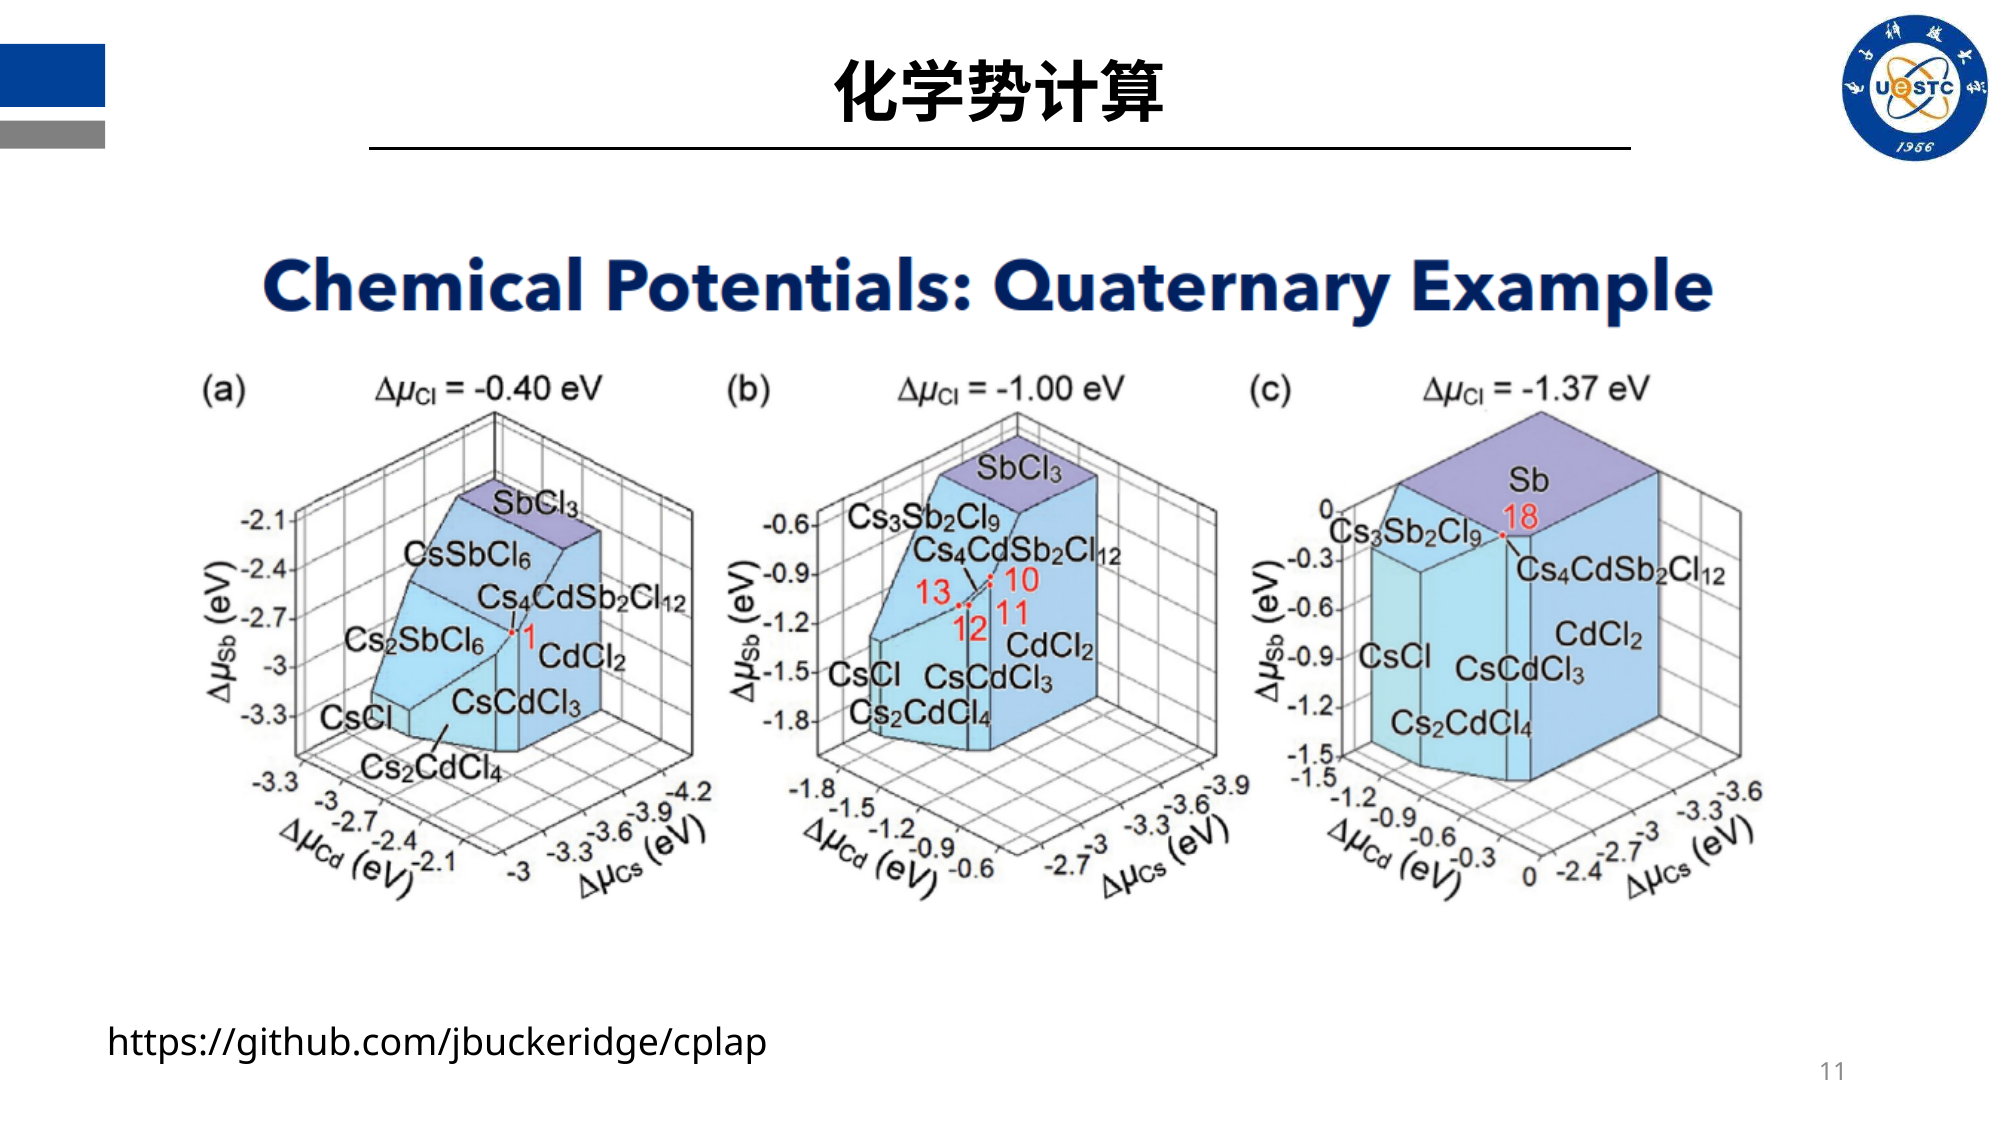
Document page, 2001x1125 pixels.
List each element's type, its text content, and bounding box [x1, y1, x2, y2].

slide_number 11 [1412, 1042, 1863, 1103]
picture [1828, 3, 2000, 174]
text_box https://github.com/jbuckeridge/cplap [92, 1010, 783, 1070]
text_box 化学势计算 [818, 42, 1182, 137]
picture [159, 242, 1781, 936]
